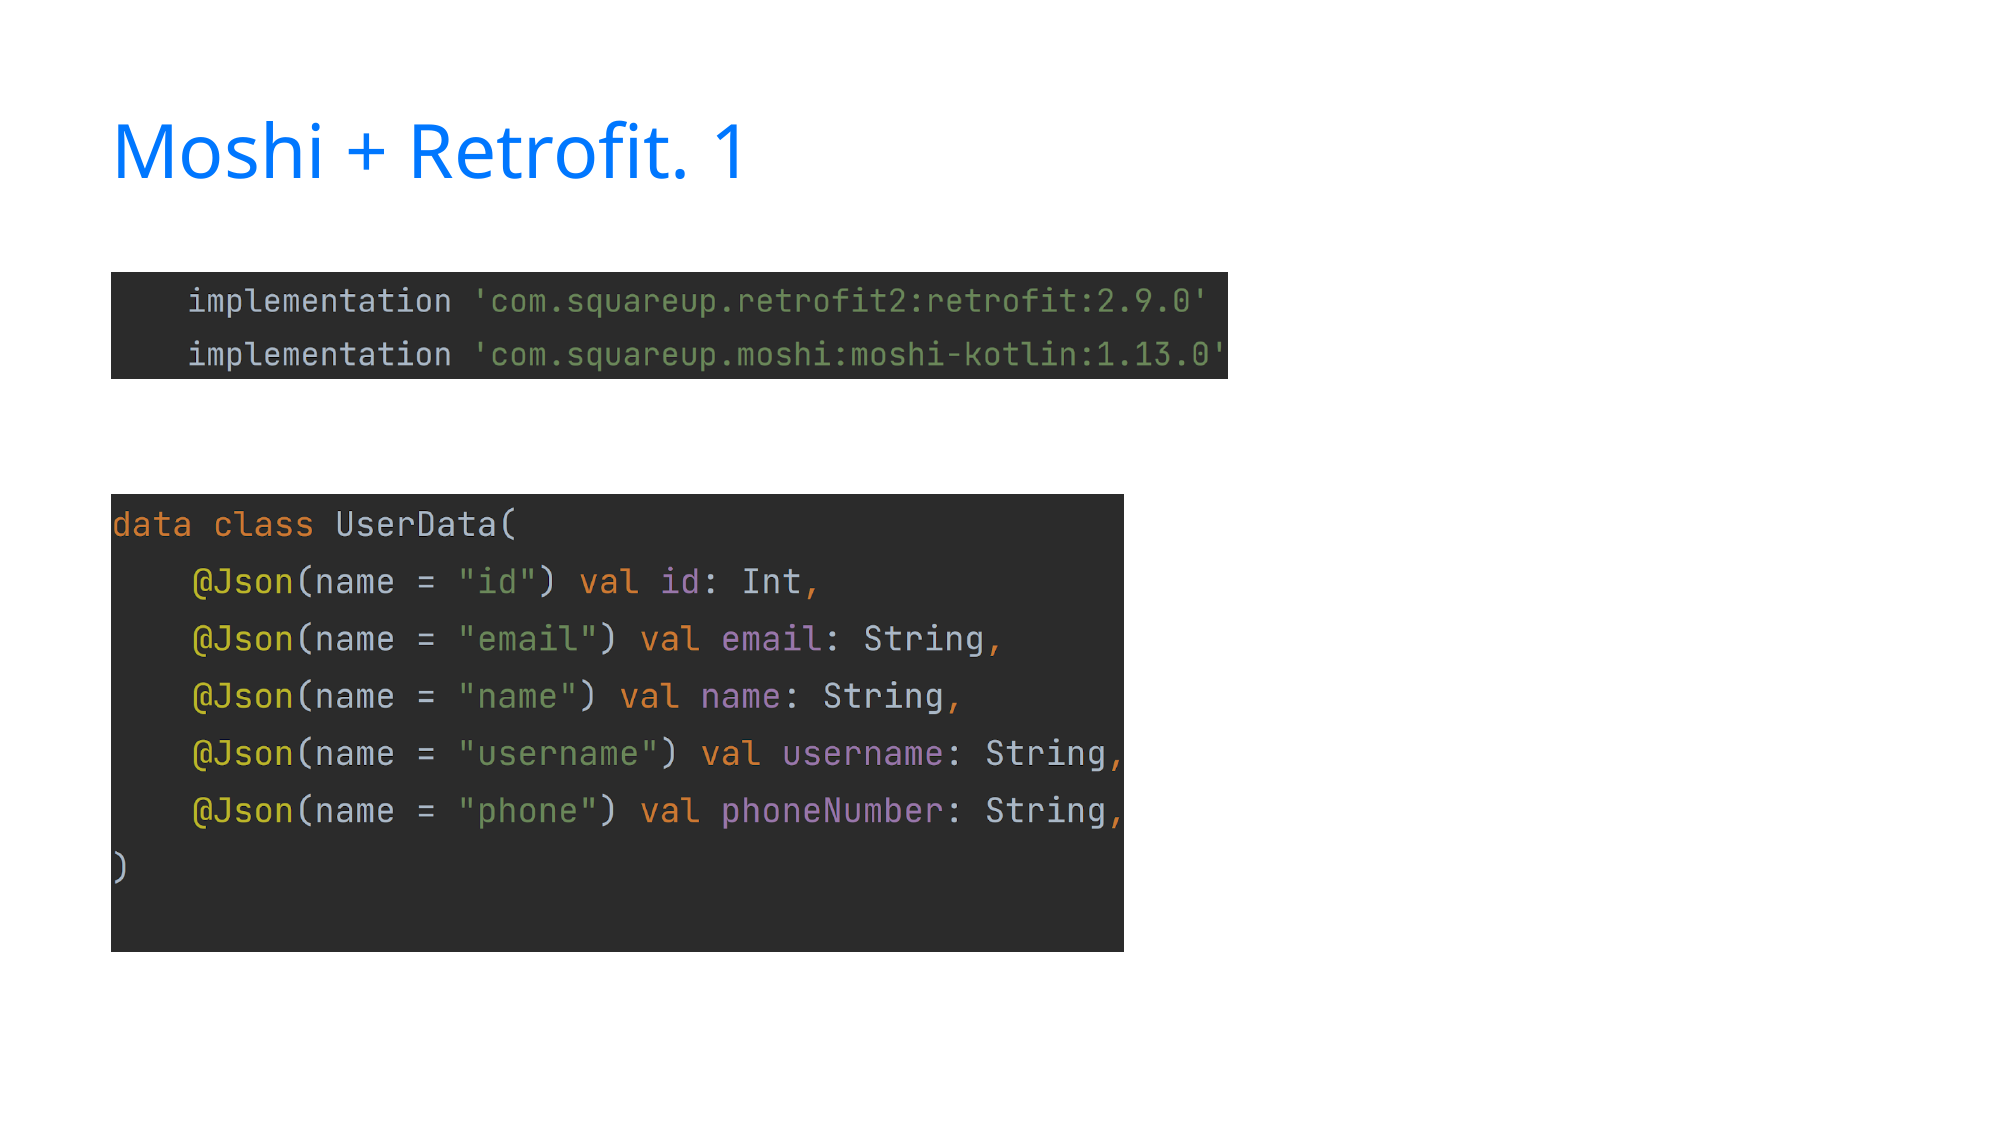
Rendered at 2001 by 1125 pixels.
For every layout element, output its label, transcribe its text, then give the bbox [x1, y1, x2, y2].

picture [111, 494, 1124, 952]
title Moshi + Retrofit. 1 [111, 113, 1892, 220]
picture [110, 272, 1228, 379]
